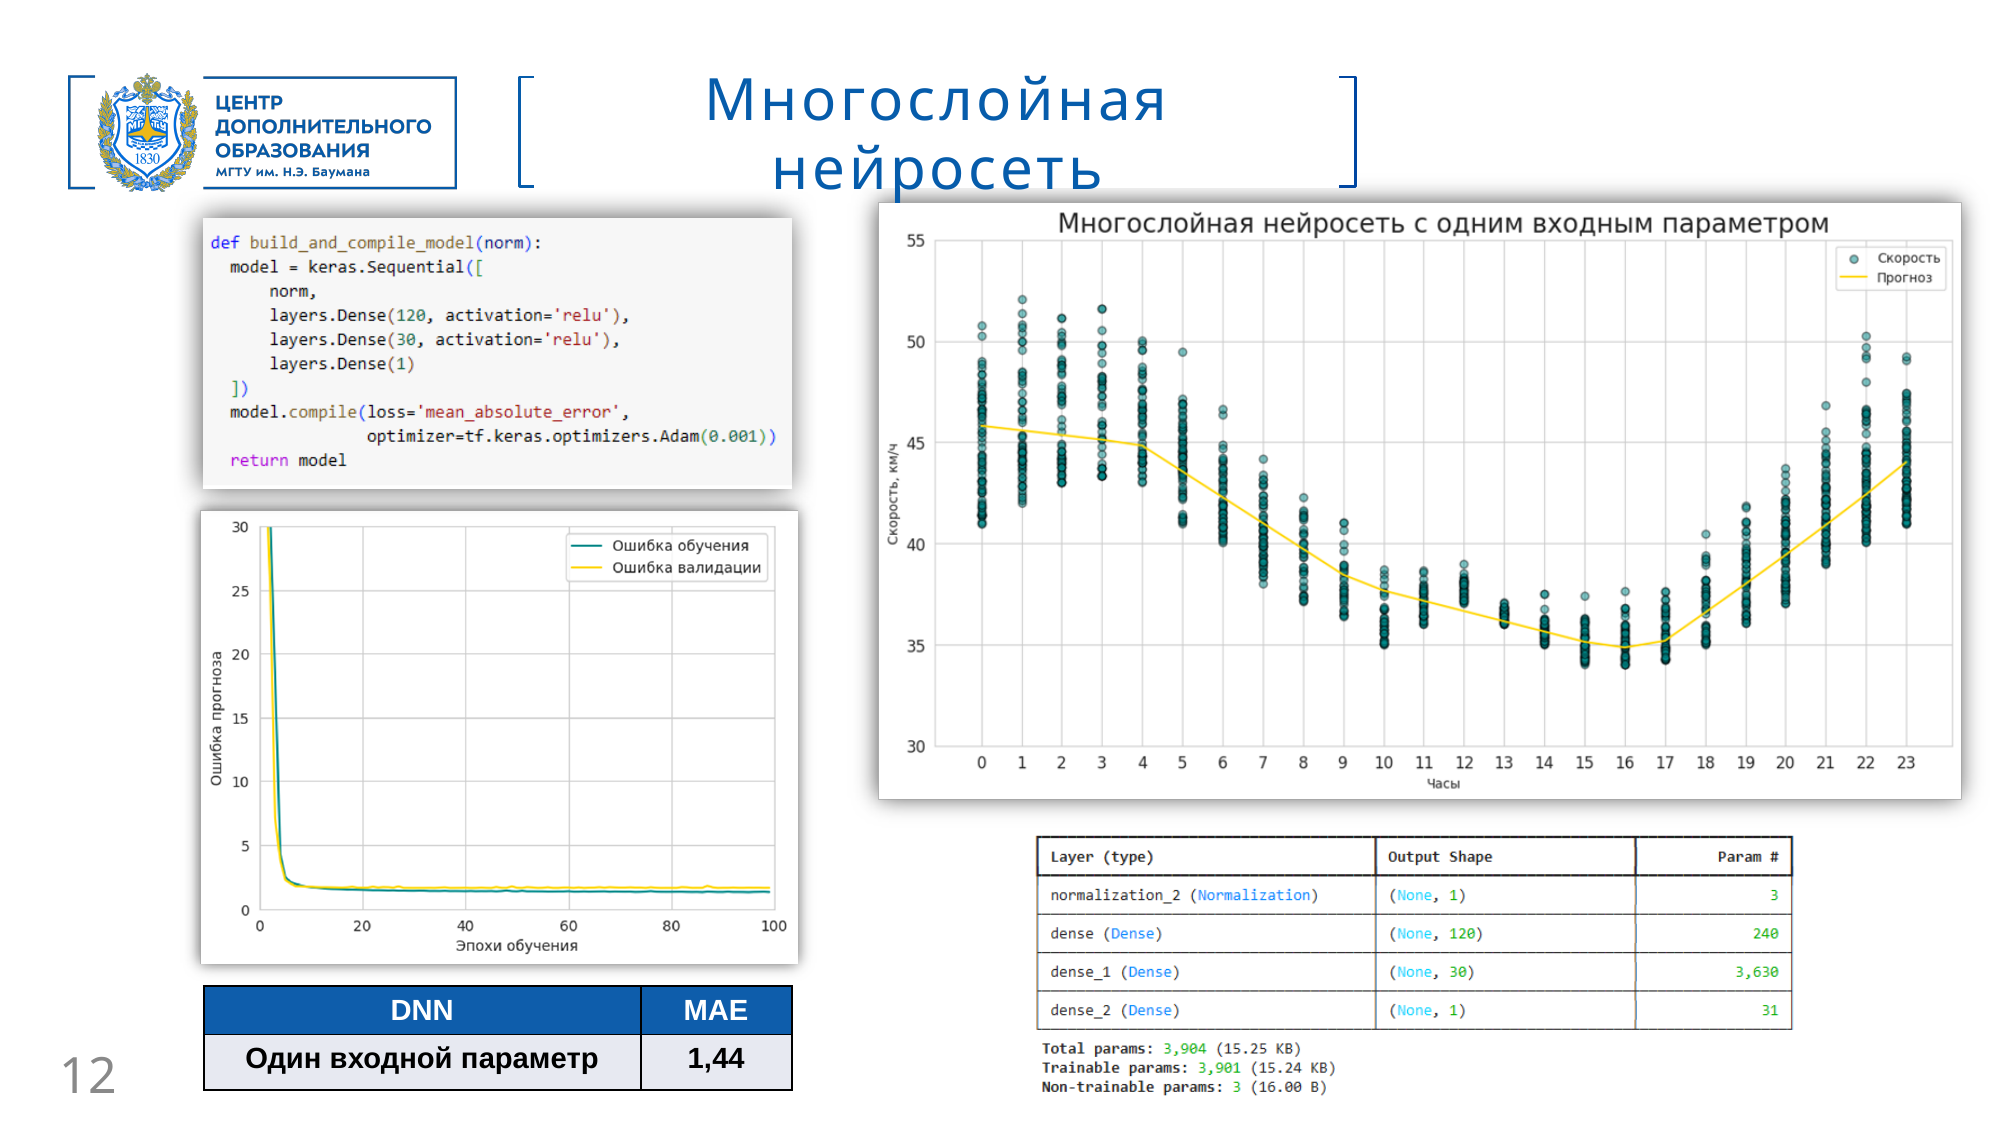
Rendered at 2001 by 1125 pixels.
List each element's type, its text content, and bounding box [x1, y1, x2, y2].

table_cell Один входной параметр [205, 1035, 640, 1089]
table_header MAE [642, 996, 791, 1034]
slide_number 12 [44, 1055, 139, 1101]
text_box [519, 76, 1356, 187]
picture [68, 73, 457, 192]
table_header DNN [205, 996, 640, 1034]
picture [844, 168, 1996, 1101]
picture [178, 218, 820, 987]
table_cell 1,44 [642, 1035, 791, 1089]
